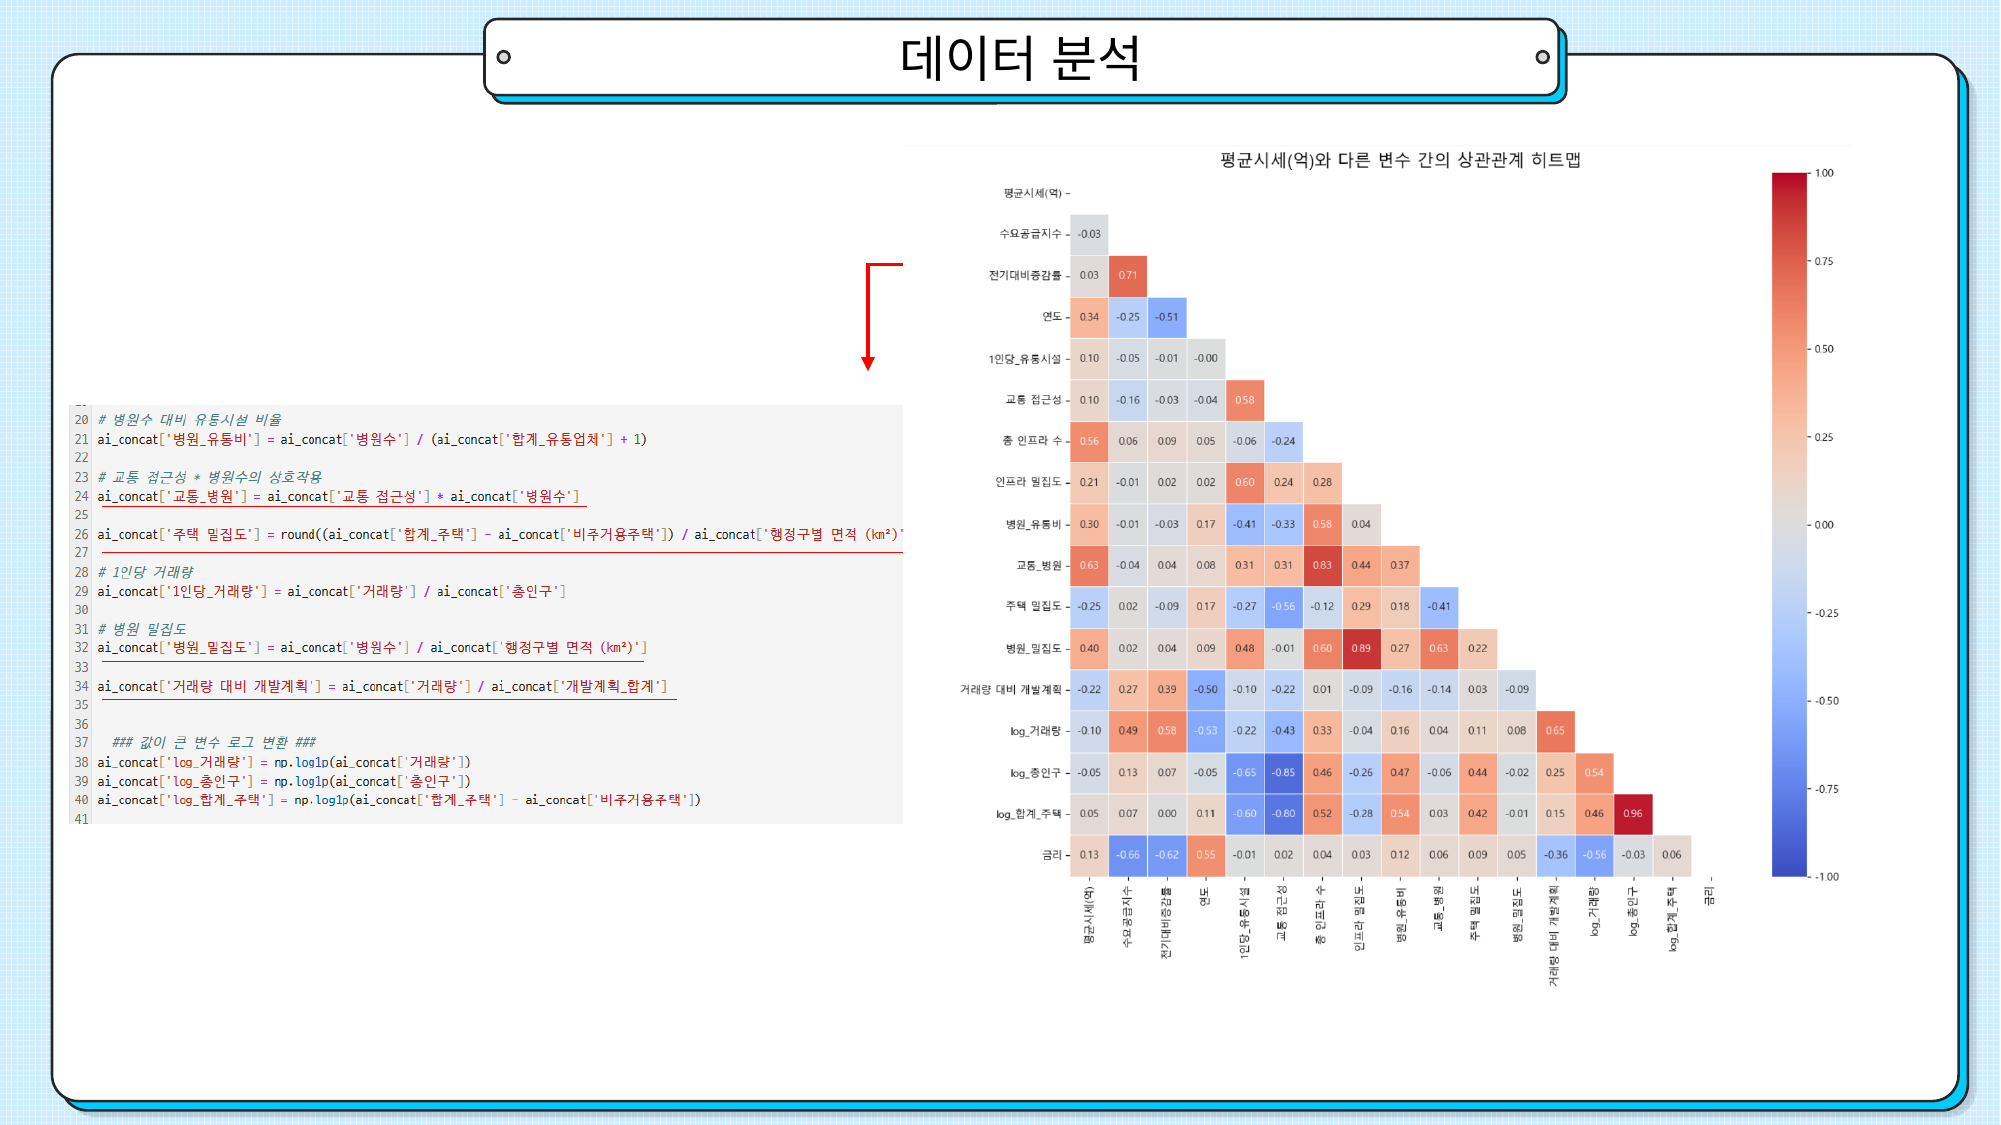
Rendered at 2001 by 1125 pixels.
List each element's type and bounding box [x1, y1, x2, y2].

picture [59, 145, 1853, 999]
text_box [51, 18, 1968, 1111]
